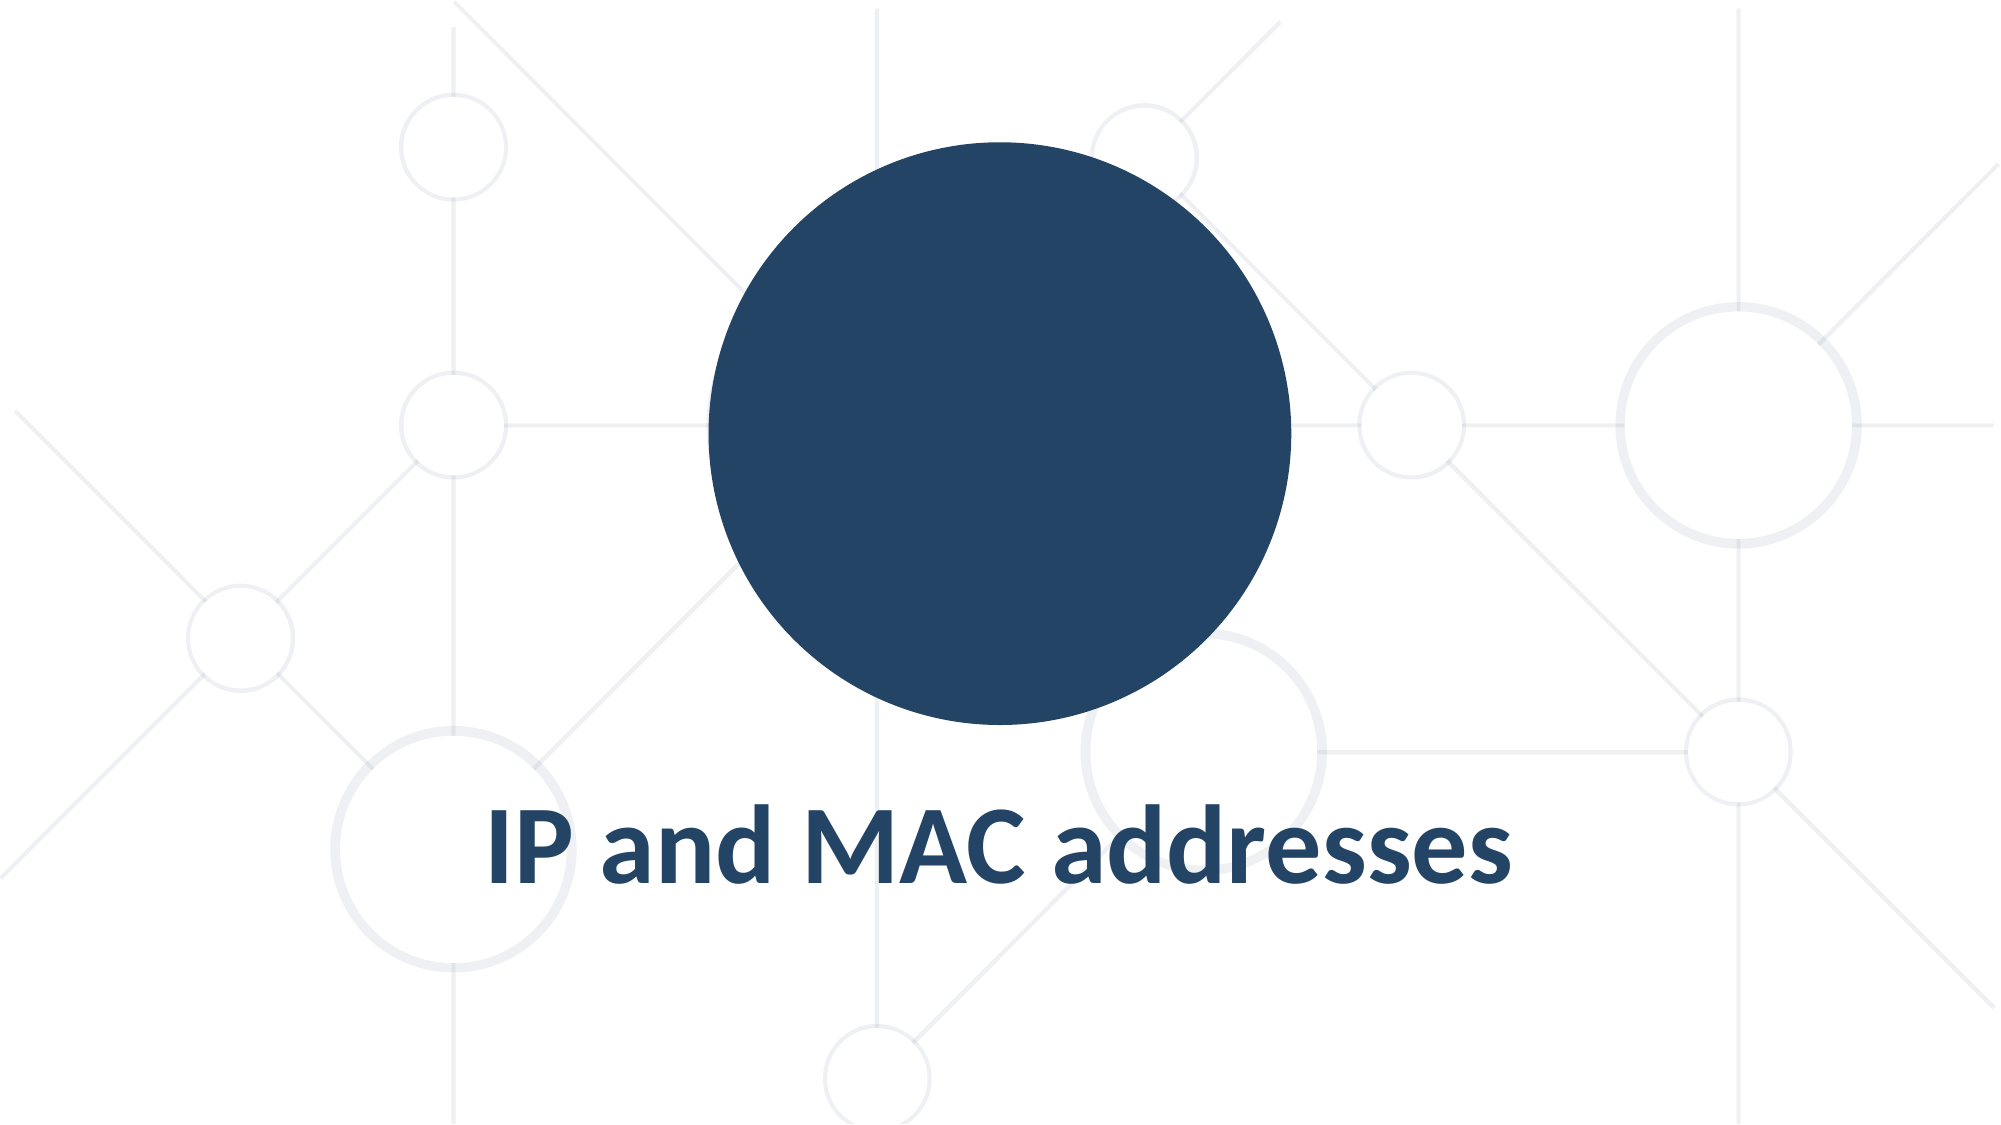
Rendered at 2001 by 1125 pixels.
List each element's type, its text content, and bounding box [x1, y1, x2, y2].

list IP and MAC addresses [100, 771, 1900, 898]
